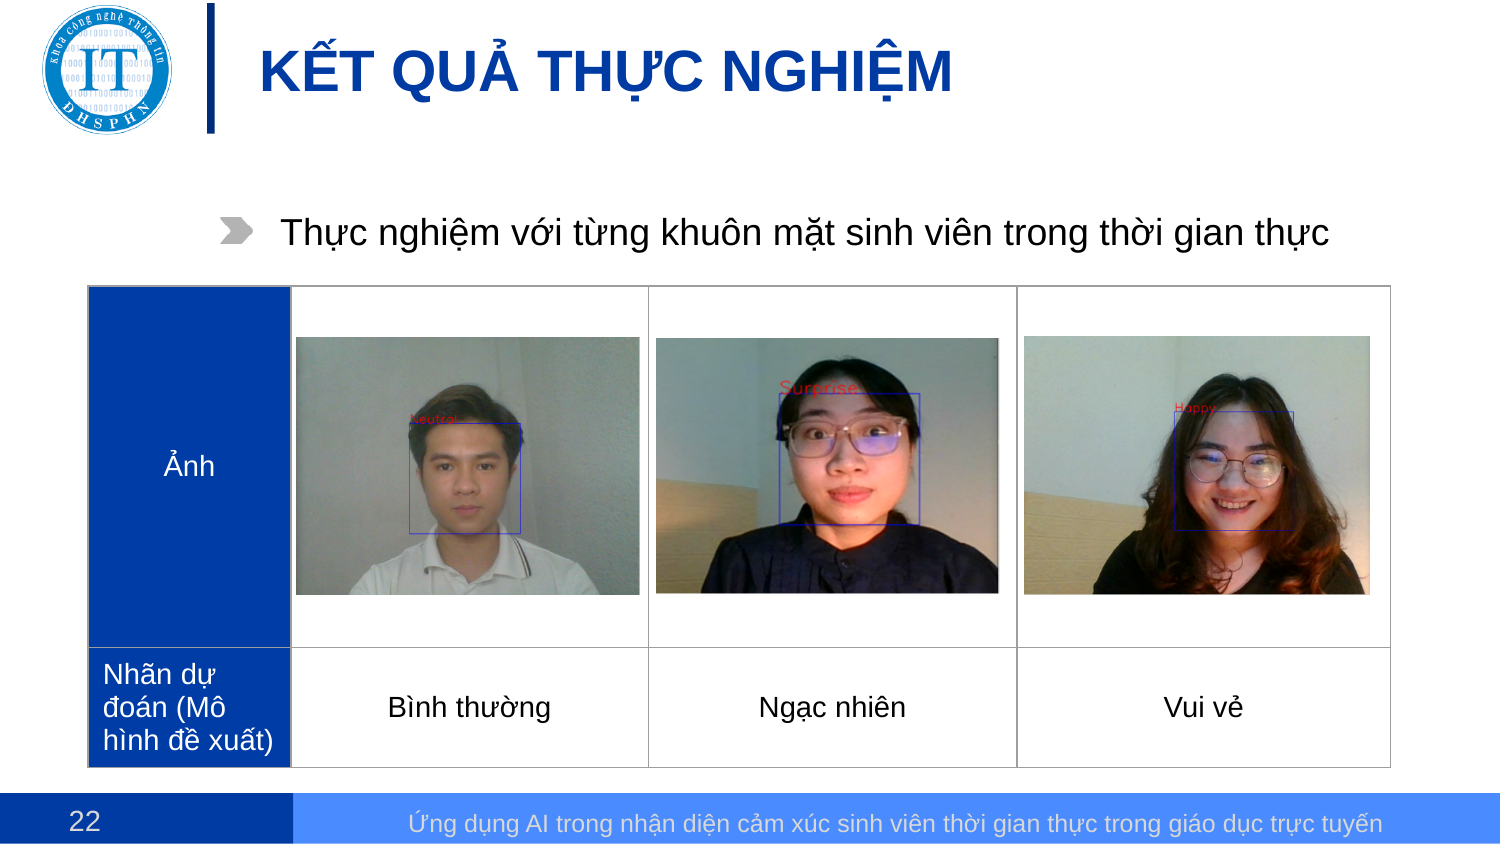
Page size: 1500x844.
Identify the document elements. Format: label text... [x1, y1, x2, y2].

table_header [649, 287, 1016, 647]
table_cell Ngạc nhiên [649, 648, 1016, 767]
title KẾT QUẢ THỰC NGHIỆM [244, 17, 1360, 123]
table_cell Nhãn dự đoán (Mô hình đề xuất) [89, 648, 290, 767]
table_header Ảnh [89, 287, 290, 647]
picture [1023, 336, 1370, 595]
picture [37, 0, 178, 141]
table_cell Vui vẻ [1018, 648, 1390, 767]
text_box Thực nghiệm với từng khuôn mặt sinh viên trong thời gian thực [205, 200, 1356, 261]
table_header [292, 287, 648, 647]
picture [655, 337, 1003, 598]
picture [296, 336, 640, 595]
table_header [1018, 287, 1390, 647]
table_cell Bình thường [292, 648, 648, 767]
picture [220, 217, 253, 244]
text_box [205, 1, 217, 136]
